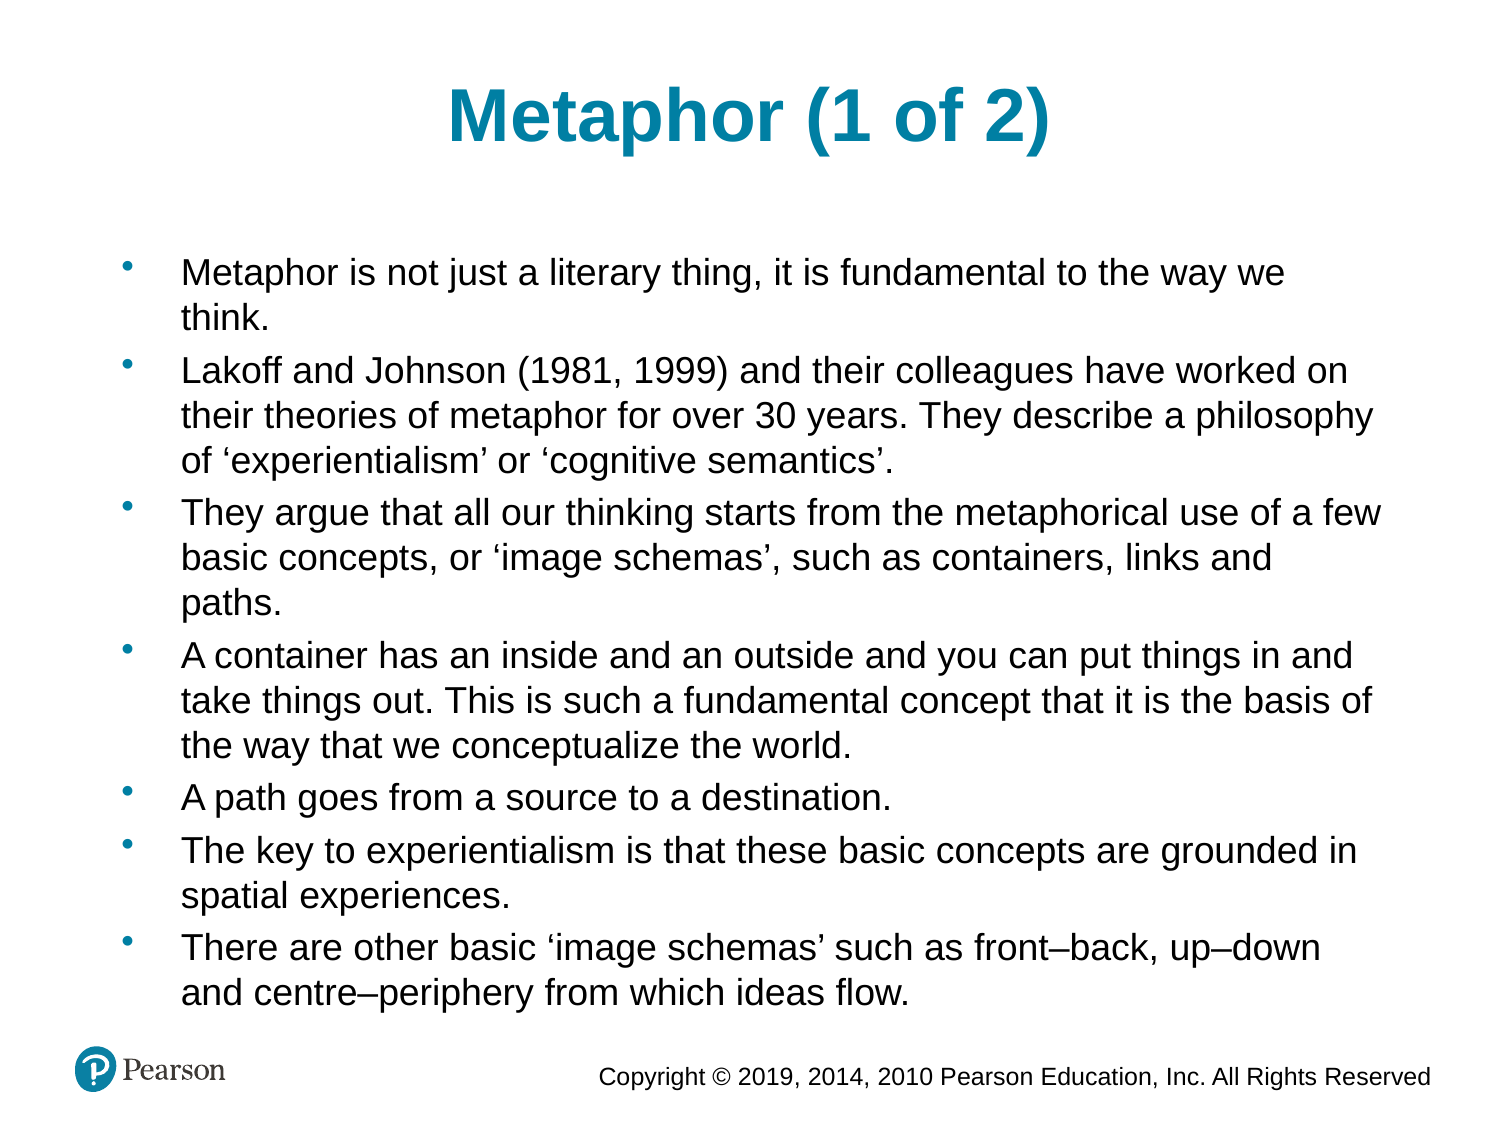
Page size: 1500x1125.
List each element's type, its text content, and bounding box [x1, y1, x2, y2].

title Metaphor (1 of 2) [103, 52, 1397, 171]
list Metaphor is not just a literary thing, it is fundamental to the way we think. Lakoff and Johnson (1981, 1999) and their colleagues have worked on their theories of metaphor for over 30 years. They describe a philosophy of ‘experientialism’ or ‘cognitive semantics’. They argue that all our thinking starts from the metaphorical use of a few basic concepts, or ‘image schemas’, such as containers, links and paths. A container has an inside and an outside and you can put things in and take things out. This is such a fundamental concept that it is the basis of the way that we conceptualize the world. A path goes from a source to a destination. The key to experientialism is that these basic concepts are grounded in spatial experiences. There are other basic ‘image schemas’ such as front–back, up–down and centre–periphery from which ideas flow. [106, 240, 1401, 1021]
